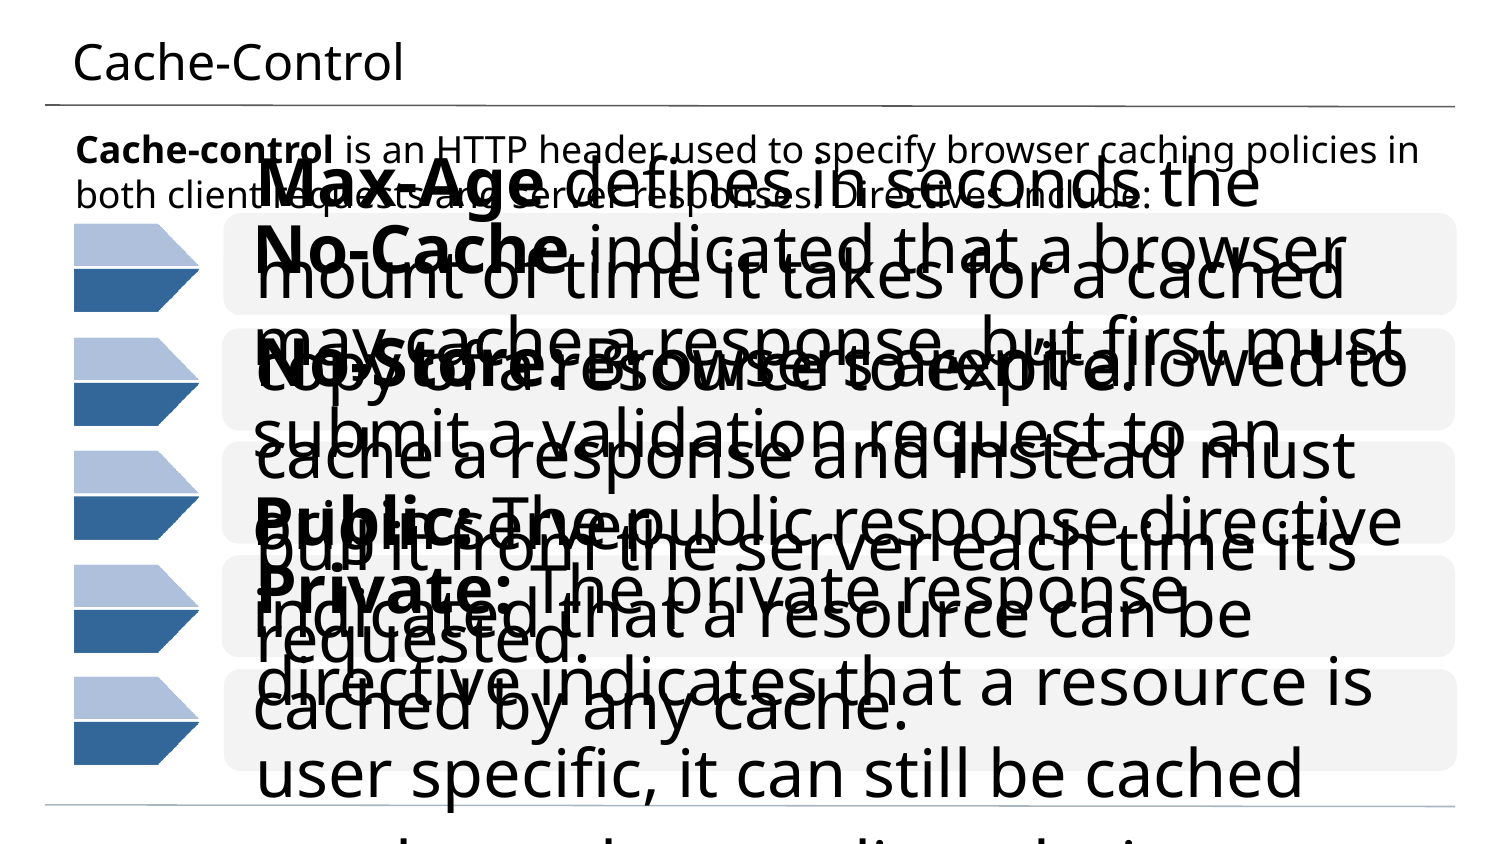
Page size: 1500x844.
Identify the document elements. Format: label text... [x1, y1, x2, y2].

subtitle Cache-control is an HTTP header used to specify browser caching policies in both client requests and server responses. Directives include: [0, 110, 1500, 171]
subtitle Public: The public response directive indicated that a resource can be cached by any cache. [0, 555, 1500, 655]
subtitle No-Cache indicated that a browser may cache a response, but first must submit a validation request to an origin server. [0, 328, 1500, 429]
subtitle Private: The private response directive indicates that a resource is user specific, it can still be cached out, but only on a client device. [0, 669, 1500, 769]
subtitle No-Store: Browsers aren’t allowed to cache a response and instead must pull it from the server each time it’s requested. [0, 442, 1500, 542]
title Cache-Control [0, 0, 1500, 88]
subtitle Max-Age defines in seconds the mount of time it takes for a cached copy of a resource to expire. [0, 216, 1500, 316]
